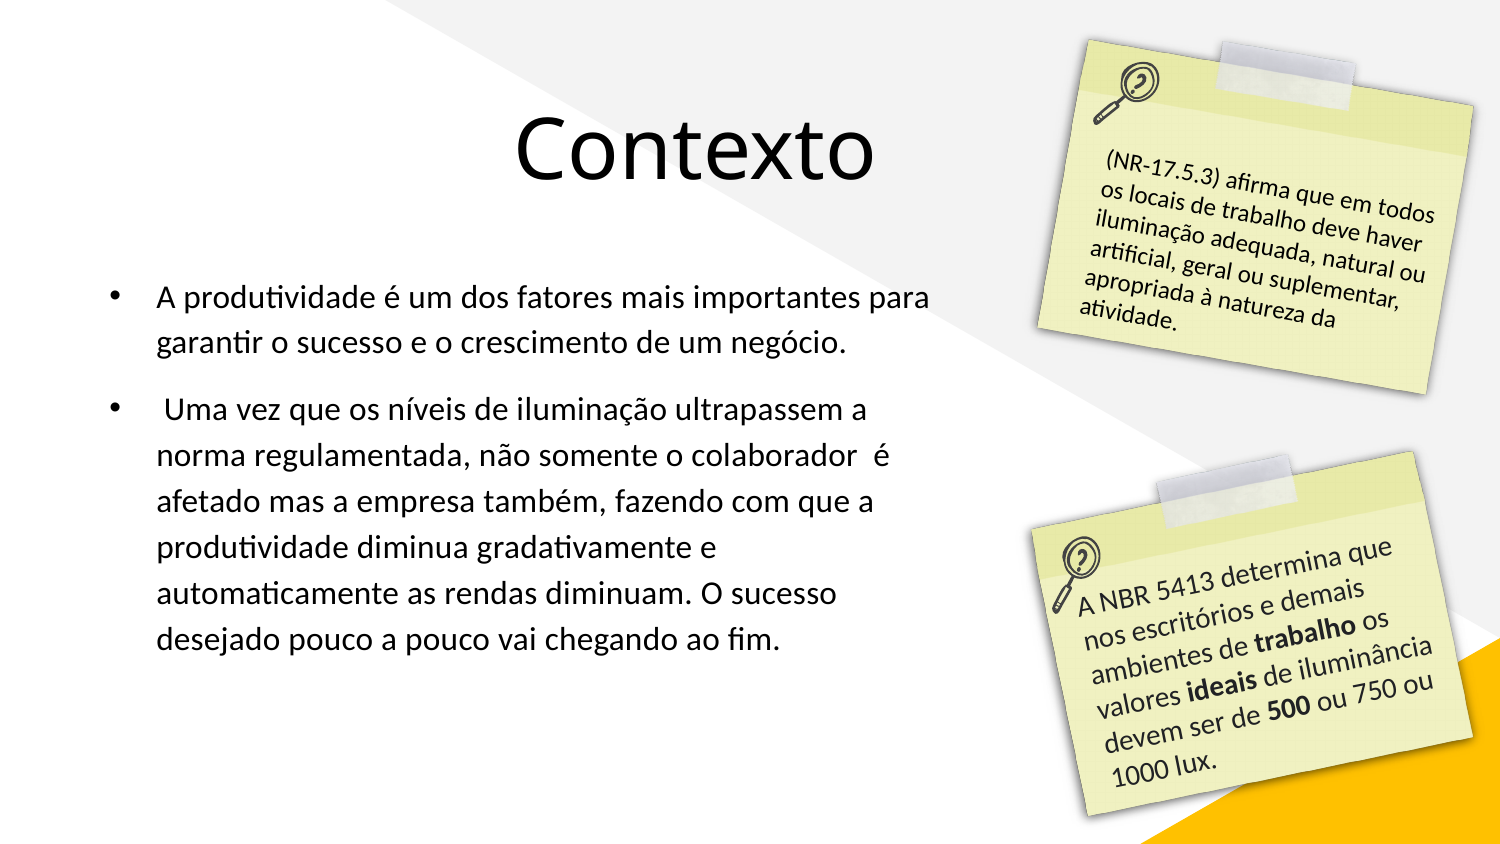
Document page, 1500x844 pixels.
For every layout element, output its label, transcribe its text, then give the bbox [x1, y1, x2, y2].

picture [997, 0, 1500, 834]
list A produtividade é um dos fatores mais importantes para garantir o sucesso e o crescimento de um negócio. Uma vez que os níveis de iluminação ultrapassem a norma regulamentada, não somente o colaborador é afetado mas a empresa também, fazendo com que a produtividade diminua gradativamente e automaticamente as rendas diminuam. O sucesso desejado pouco a pouco vai chegando ao fim. [71, 253, 974, 749]
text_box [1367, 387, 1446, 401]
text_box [1101, 53, 1148, 137]
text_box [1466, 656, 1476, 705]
title Contexto [42, 78, 1039, 173]
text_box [1049, 533, 1096, 618]
